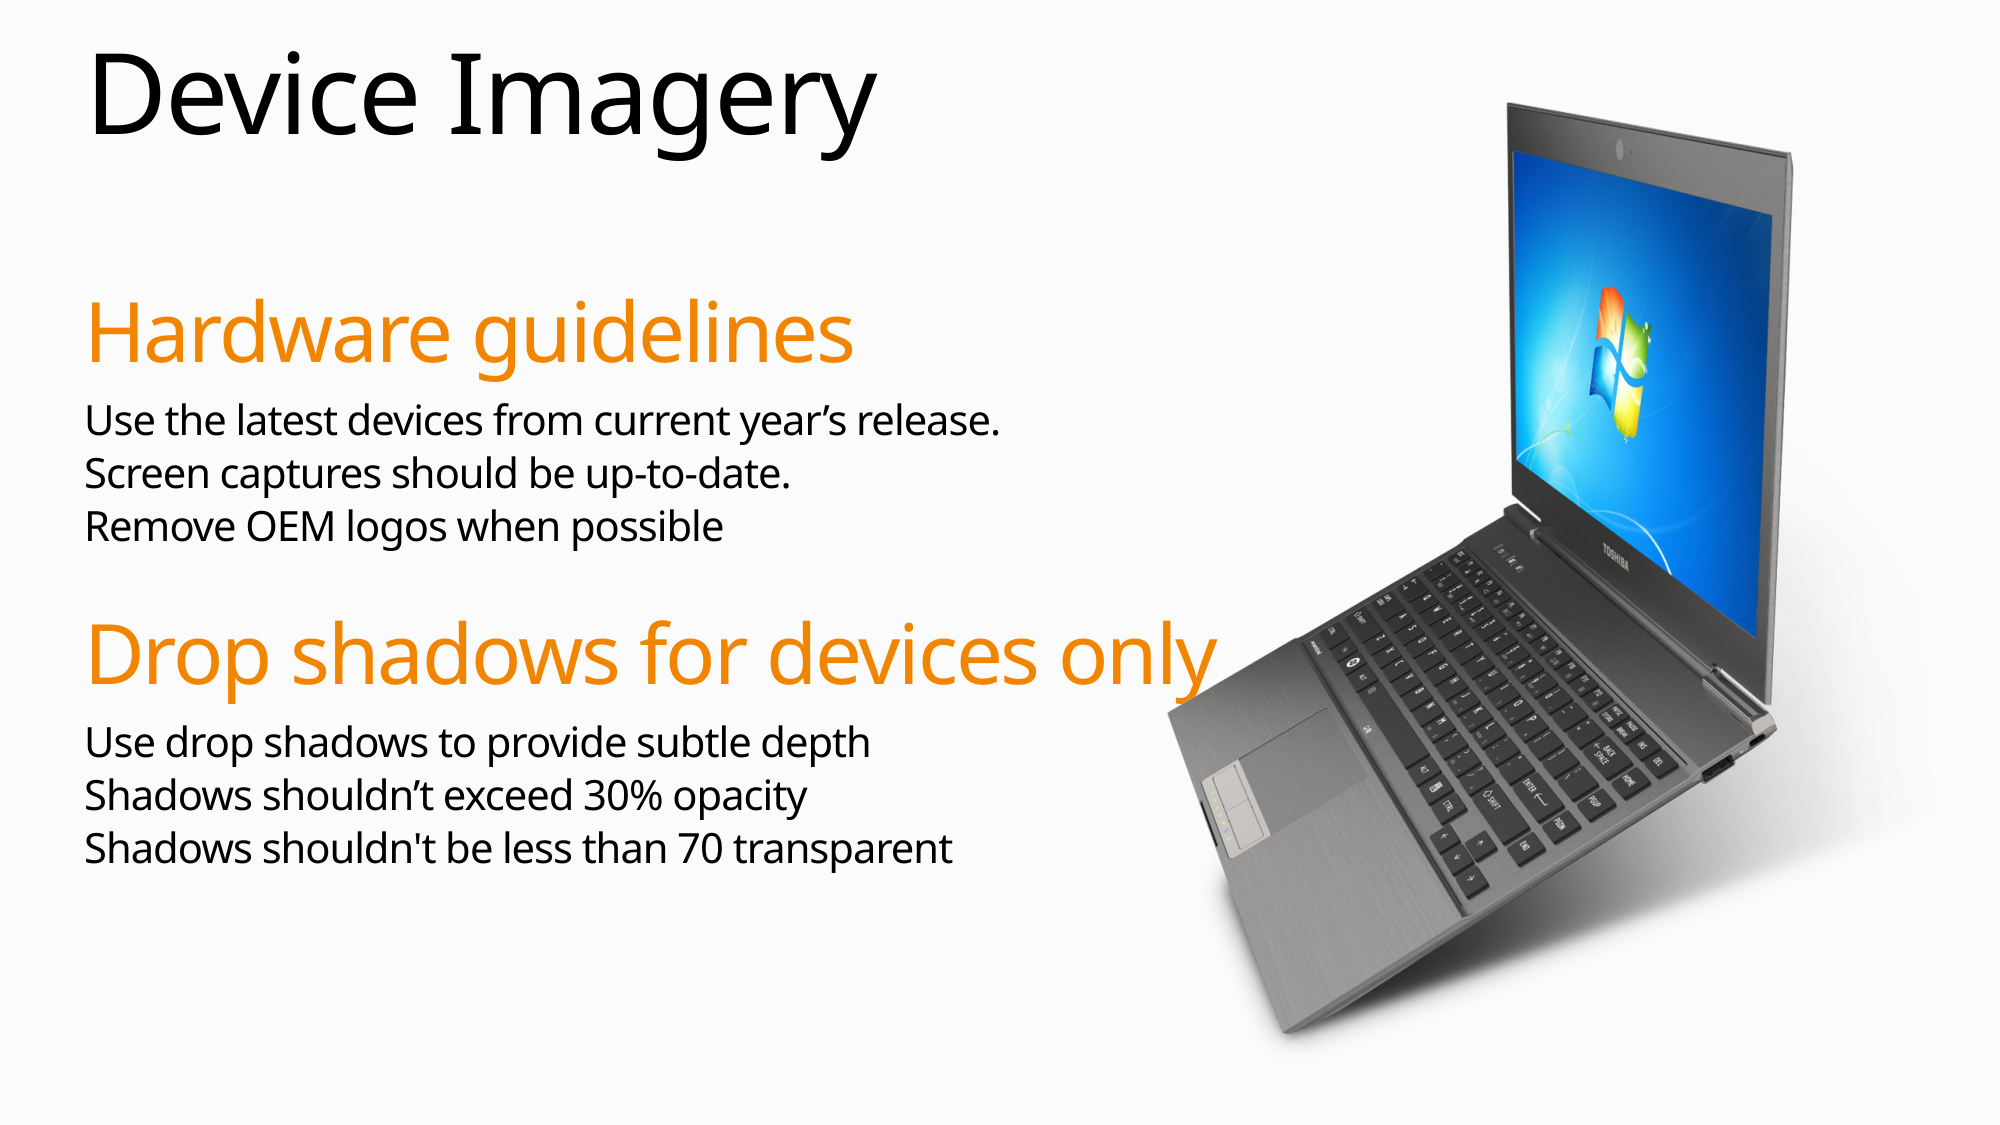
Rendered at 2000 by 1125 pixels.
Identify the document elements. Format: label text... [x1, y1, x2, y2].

picture [1167, 102, 1944, 1066]
list Hardware guidelines Use the latest devices from current year’s release. Screen captures should be up-to-date. Remove OEM logos when possible Drop shadows for devices only Use drop shadows to provide subtle depth Shadows shouldn’t exceed 30% opacity Shadows shouldn't be less than 70 transparent [84, 290, 1913, 1125]
title Device Imagery [85, 37, 1914, 147]
